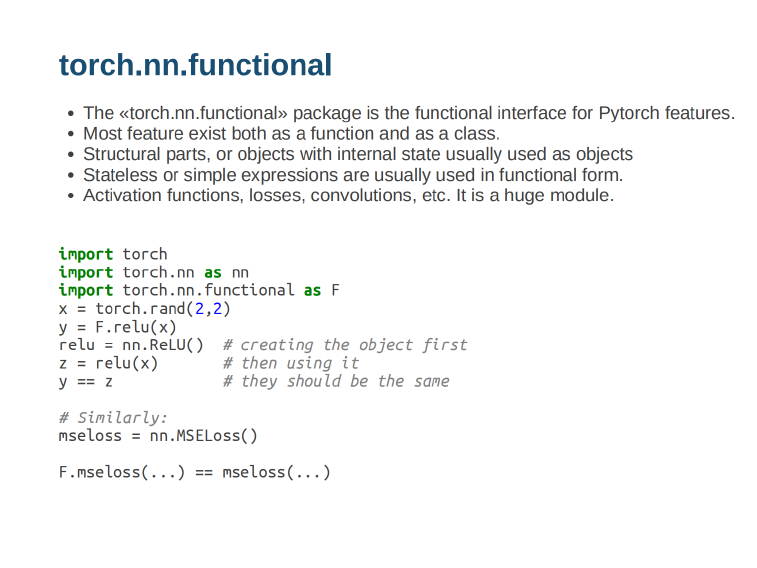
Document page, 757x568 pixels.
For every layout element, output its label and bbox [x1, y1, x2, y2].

picture [46, 46, 756, 492]
